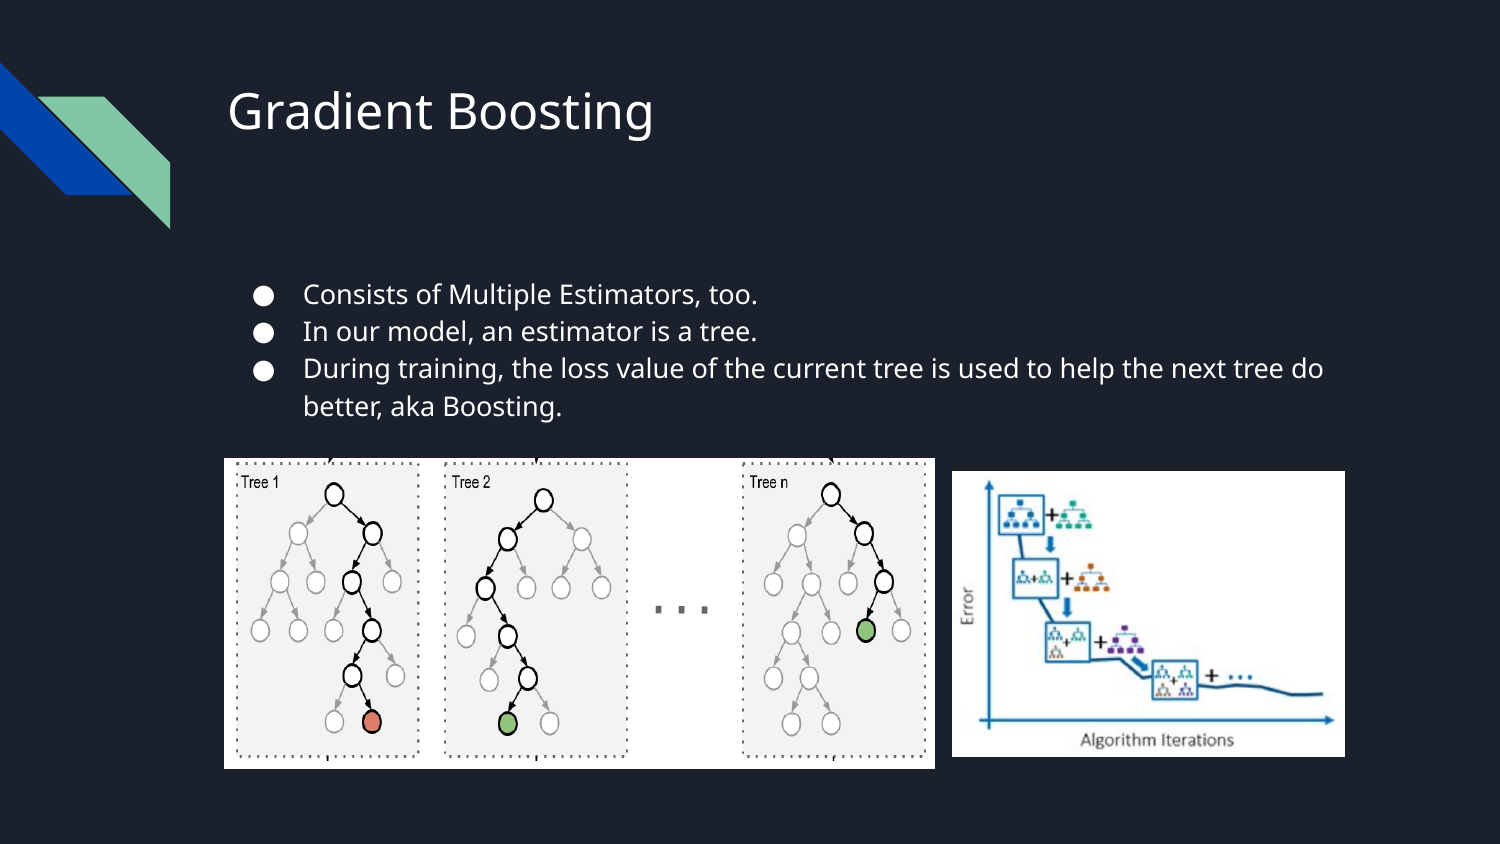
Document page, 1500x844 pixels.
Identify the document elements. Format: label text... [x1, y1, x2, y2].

list Consists of Multiple Estimators, too. In our model, an estimator is a tree. During training, the loss value of the current tree is used to help the next tree do better, aka Boosting. [212, 257, 1368, 735]
title Gradient Boosting [212, 64, 1368, 215]
picture [952, 471, 1345, 757]
picture [224, 458, 936, 770]
